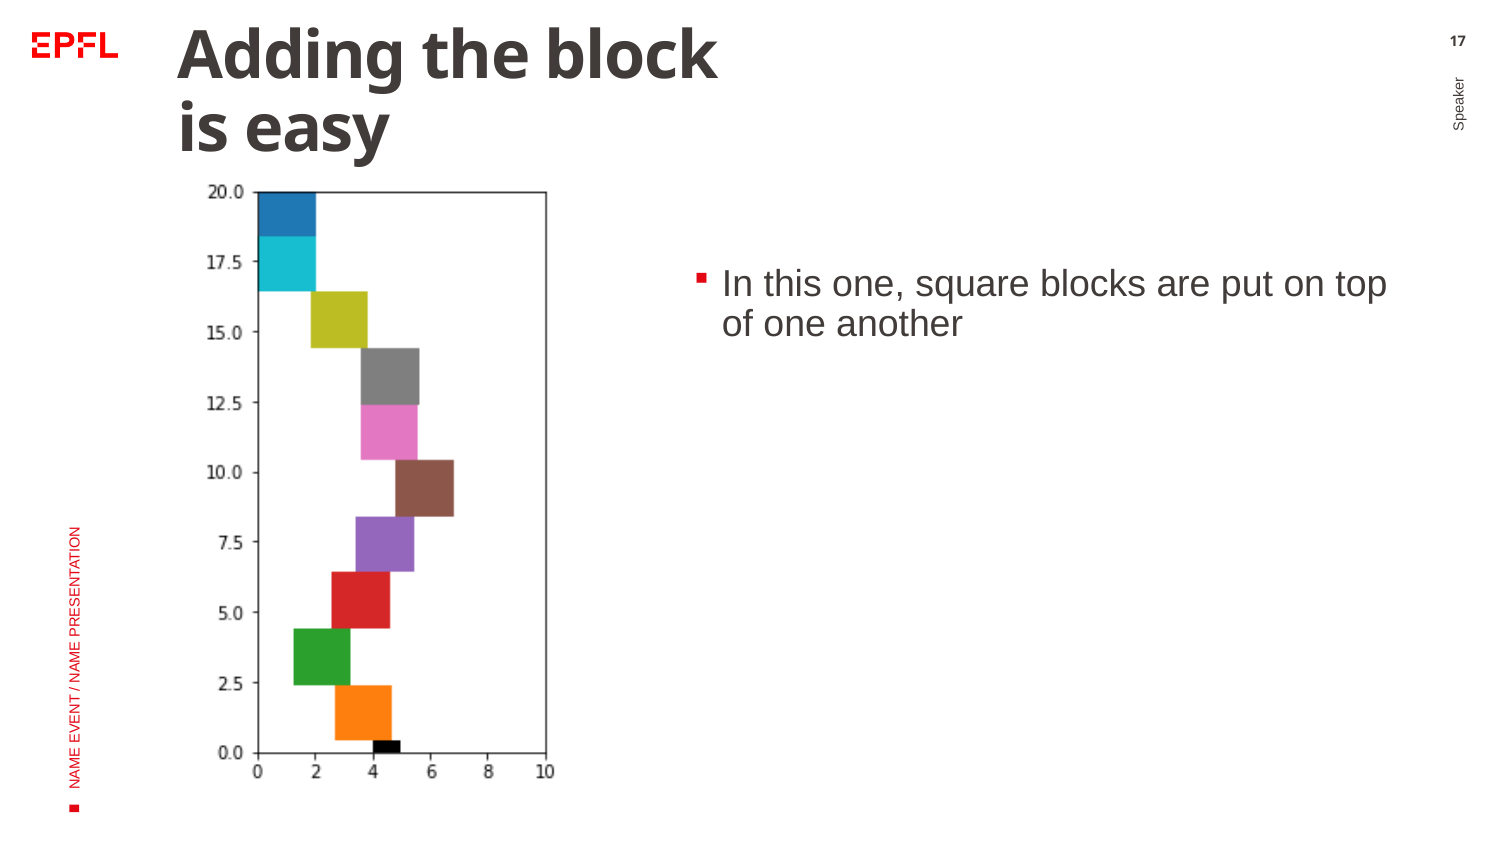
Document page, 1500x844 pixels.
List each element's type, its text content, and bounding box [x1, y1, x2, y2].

list In this one, square blocks are put on top of one another [664, 256, 1416, 813]
title Adding the block is easy [148, 21, 750, 198]
footer Speaker [1415, 59, 1500, 641]
slide_number 17 [1415, 32, 1500, 59]
picture [21, 21, 129, 69]
slide_number NAME EVENT / NAME PRESENTATION [0, 256, 149, 805]
picture [194, 173, 568, 794]
